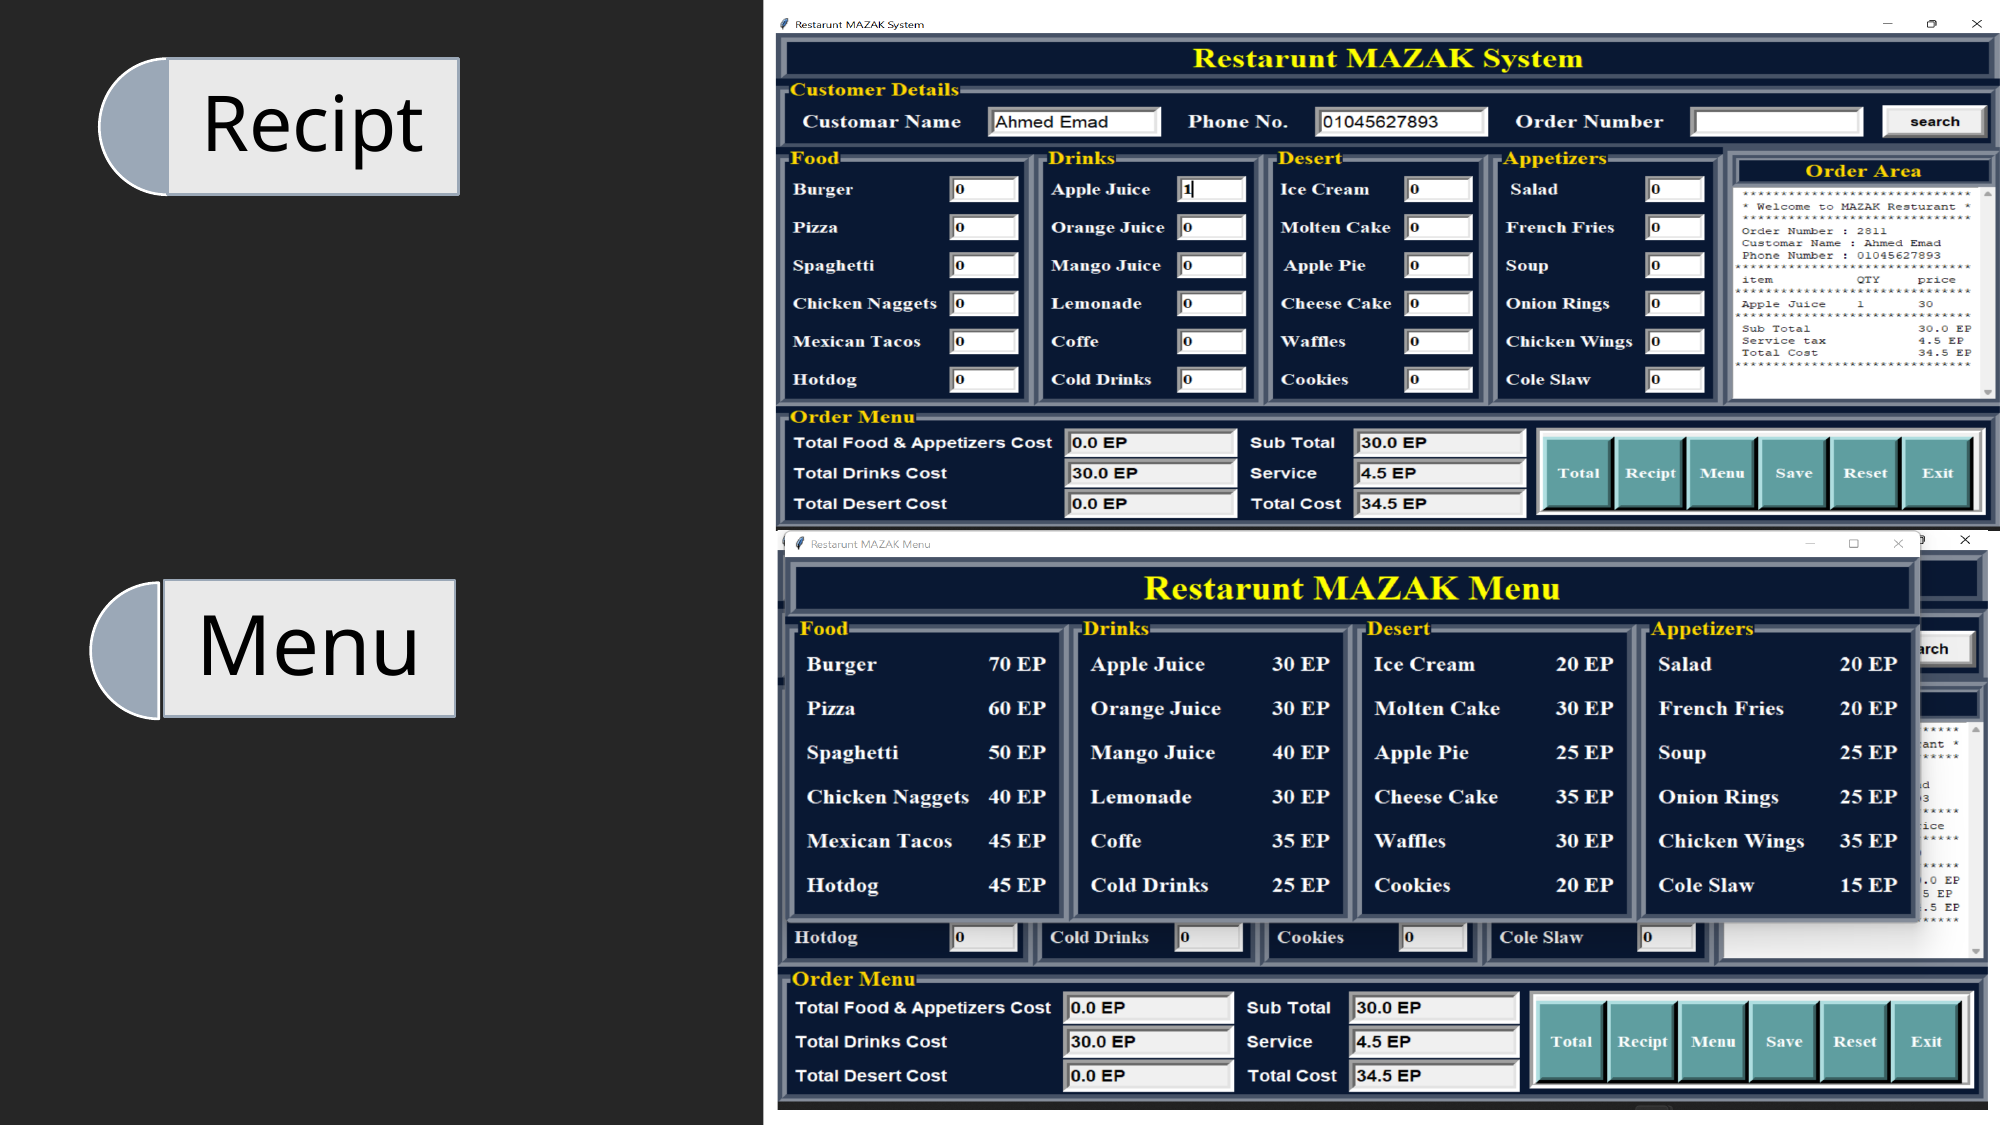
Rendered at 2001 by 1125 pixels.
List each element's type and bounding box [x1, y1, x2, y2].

text_box [158, 579, 519, 717]
list [775, 14, 2000, 531]
text_box [98, 58, 460, 196]
picture [777, 529, 1989, 1110]
